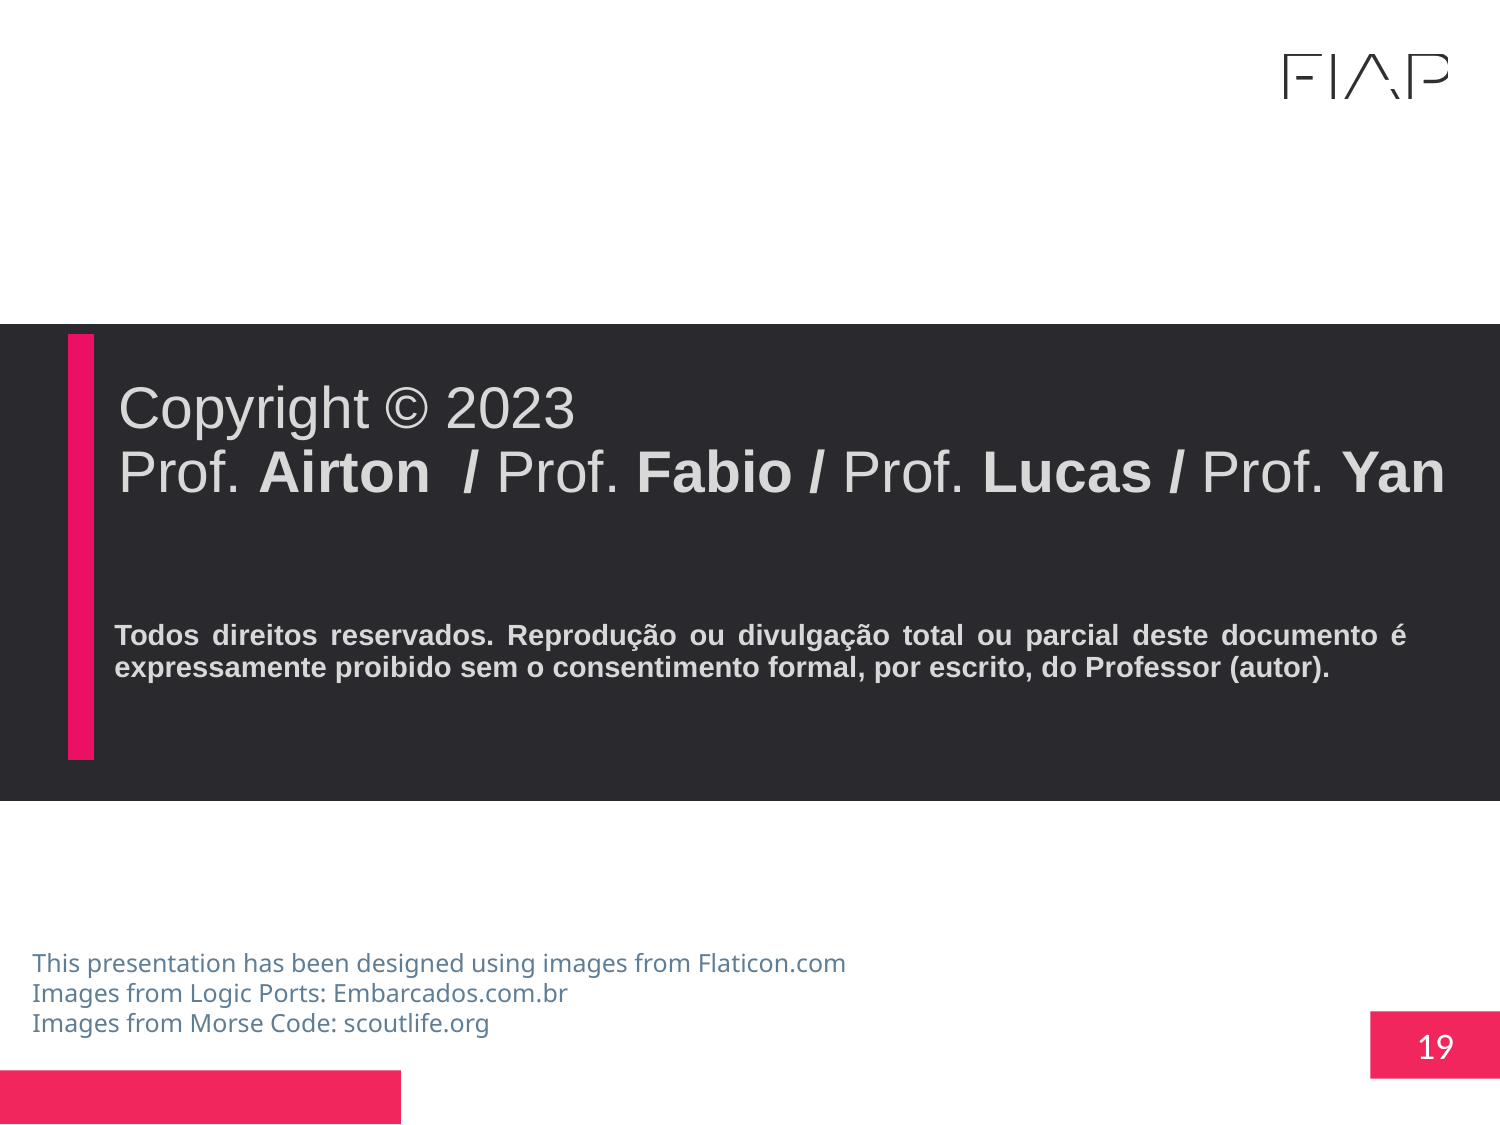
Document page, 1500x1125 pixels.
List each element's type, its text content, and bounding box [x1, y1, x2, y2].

slide_number 19 [1412, 1042, 1500, 1103]
picture [1284, 54, 1448, 99]
picture [0, 324, 1500, 801]
text_box This presentation has been designed using images from Flaticon.com Images from Logic Ports: Embarcados.com.br Images from Morse Code: scoutlife.org [17, 940, 1444, 1046]
title Copyright © 2023 Prof. Airton / Prof. Fabio / Prof. Lucas / Prof. Yan [103, 340, 1479, 543]
